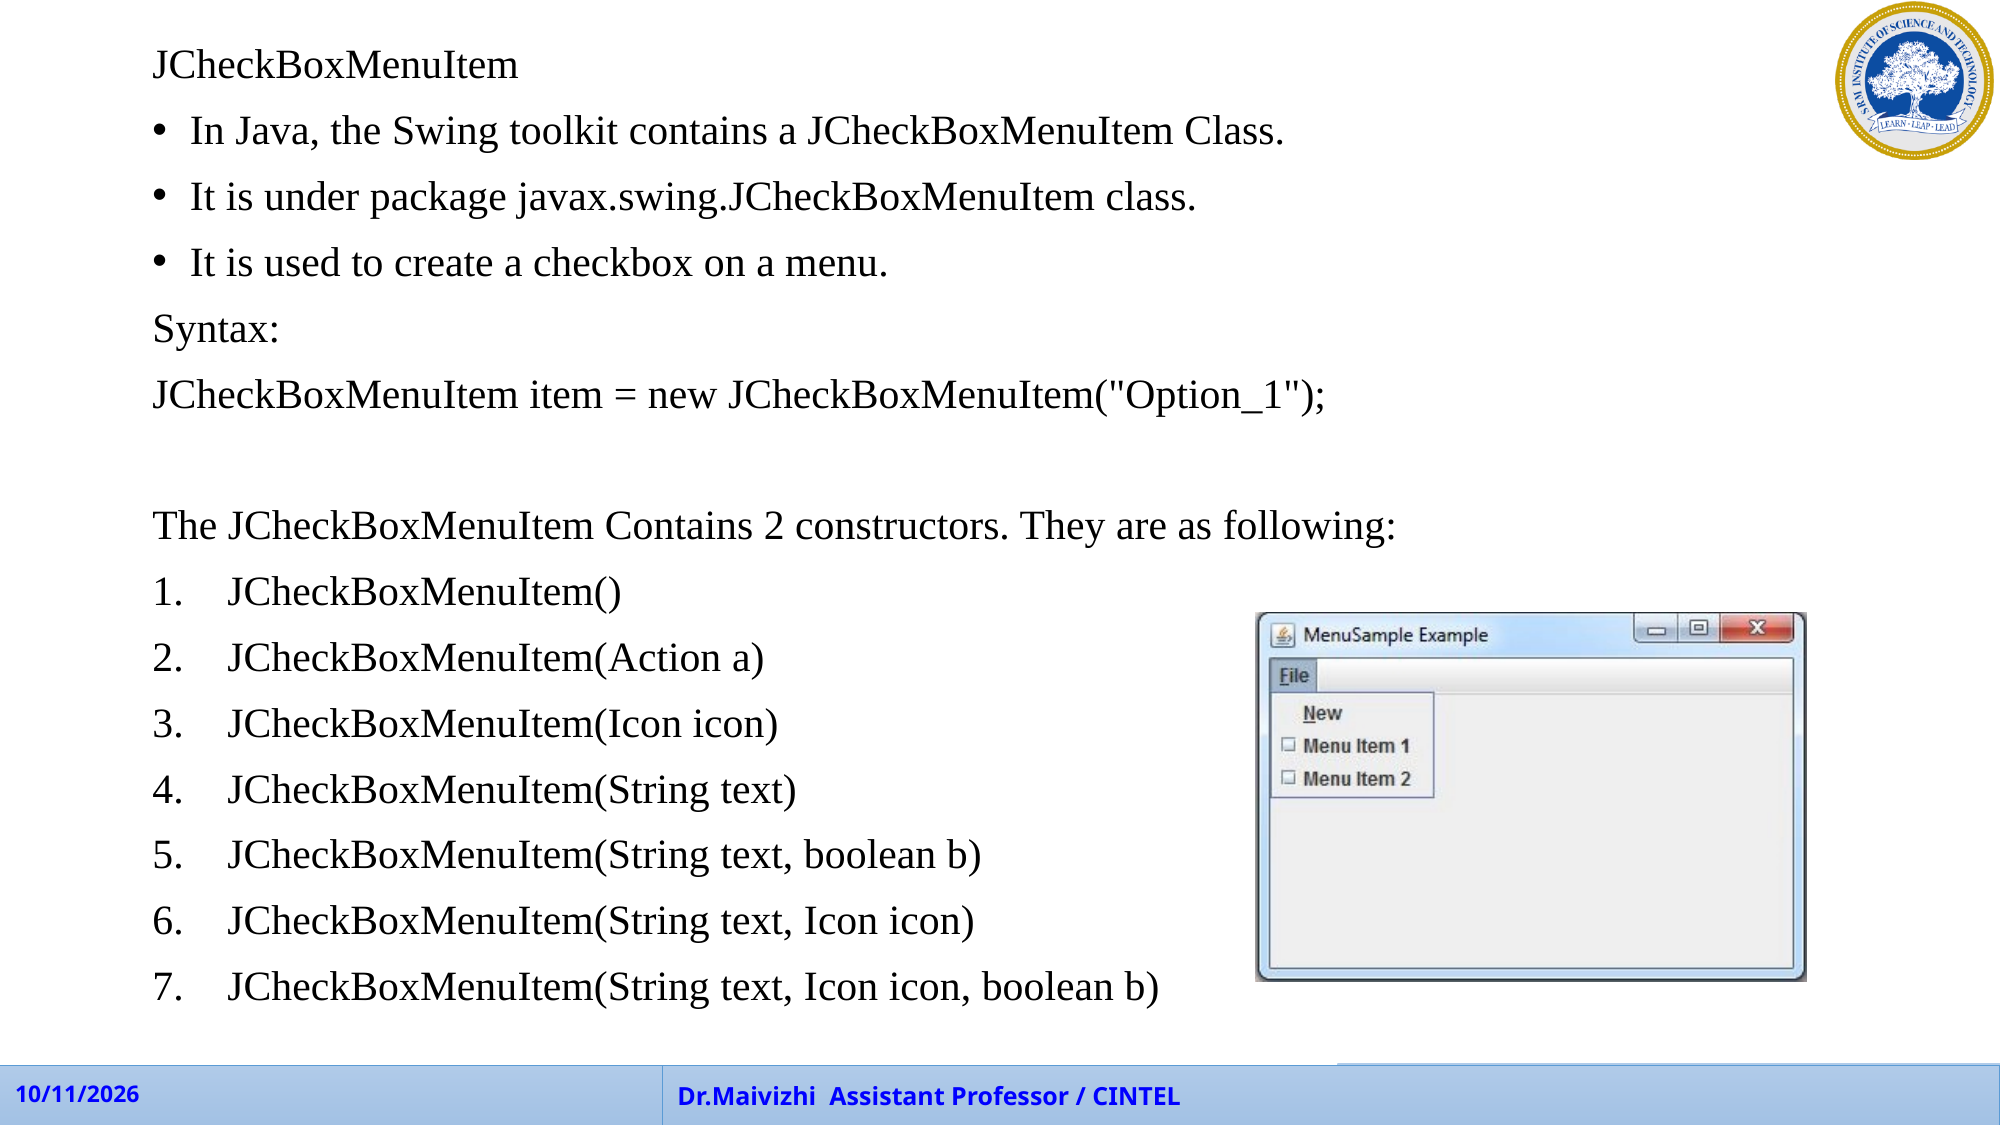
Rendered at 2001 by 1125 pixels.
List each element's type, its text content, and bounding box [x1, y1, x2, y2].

picture [1255, 612, 1807, 982]
slide_number 95 [1337, 1063, 2000, 1124]
list JCheckBoxMenuItem In Java, the Swing toolkit contains a JCheckBoxMenuItem Class. It is under package javax.swing.JCheckBoxMenuItem class. It is used to create a checkbox on a menu. Syntax: JCheckBoxMenuItem item = new JCheckBoxMenuItem("Option_1"); The JCheckBoxMenuItem Contains 2 constructors. They are as following: JCheckBoxMenuItem() JCheckBoxMenuItem(Action a) JCheckBoxMenuItem(Icon icon) JCheckBoxMenuItem(String text) JCheckBoxMenuItem(String text, boolean b) JCheckBoxMenuItem(String text, Icon icon) JCheckBoxMenuItem(String text, Icon icon, boolean b) [137, 35, 1863, 1065]
text_box 28-08-2023 [0, 1065, 662, 1125]
text_box Dr.Maivizhi Assistant Professor / CINTEL [662, 1065, 2000, 1125]
picture [1835, 1, 1994, 160]
